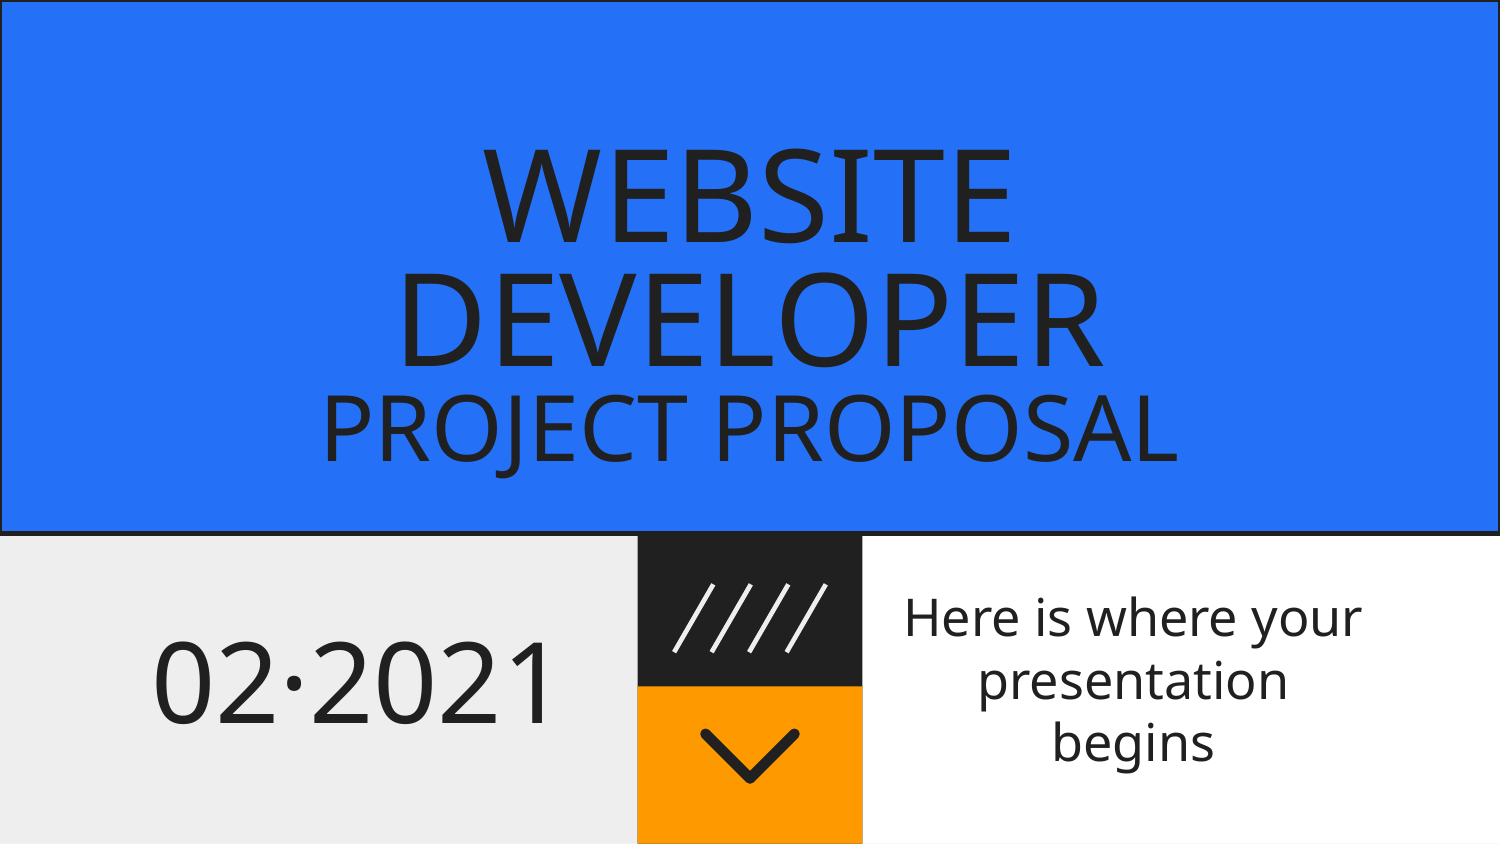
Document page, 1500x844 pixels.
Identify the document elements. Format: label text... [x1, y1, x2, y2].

title WEBSITE DEVELOPER PROJECT PROPOSAL [118, 88, 1382, 534]
title 02·2021 [118, 634, 615, 723]
subtitle Here is where your presentation begins [885, 634, 1382, 723]
